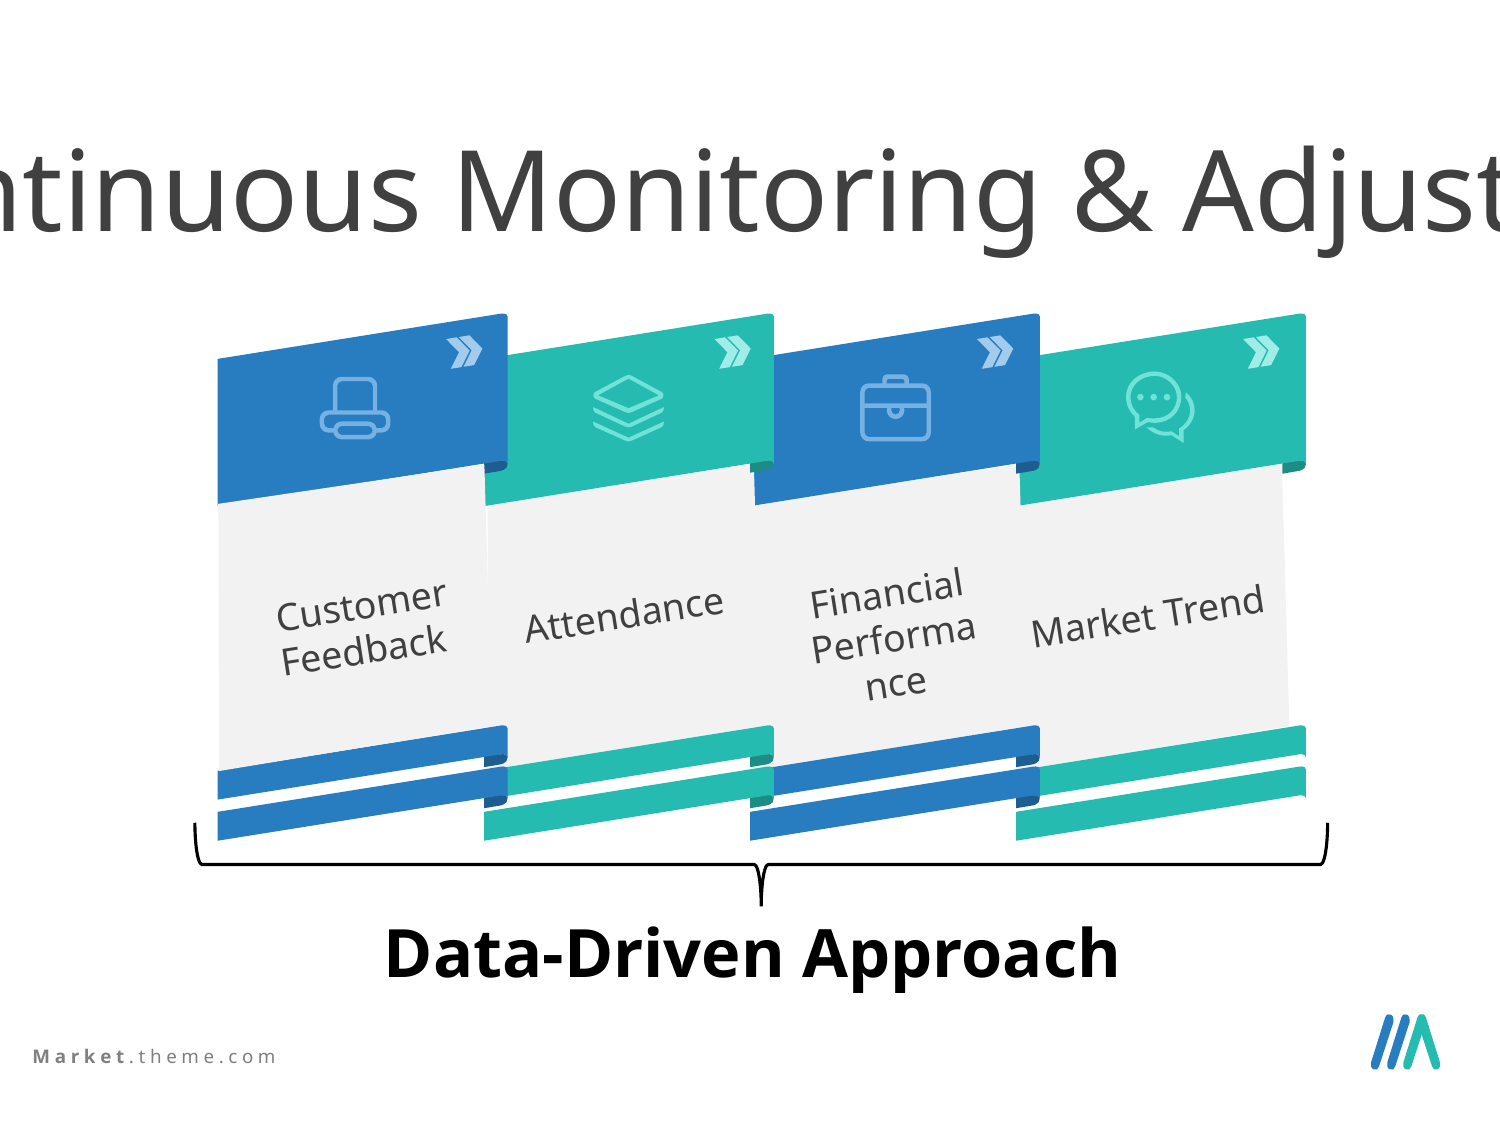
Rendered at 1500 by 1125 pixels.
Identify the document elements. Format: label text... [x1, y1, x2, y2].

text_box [775, 312, 1041, 841]
text_box [193, 822, 1330, 903]
text_box Continuous Monitoring & Adjusting [0, 111, 1500, 262]
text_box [1041, 312, 1307, 841]
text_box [508, 312, 775, 841]
text_box Data-Driven Approach [156, 903, 1366, 999]
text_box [217, 312, 508, 841]
